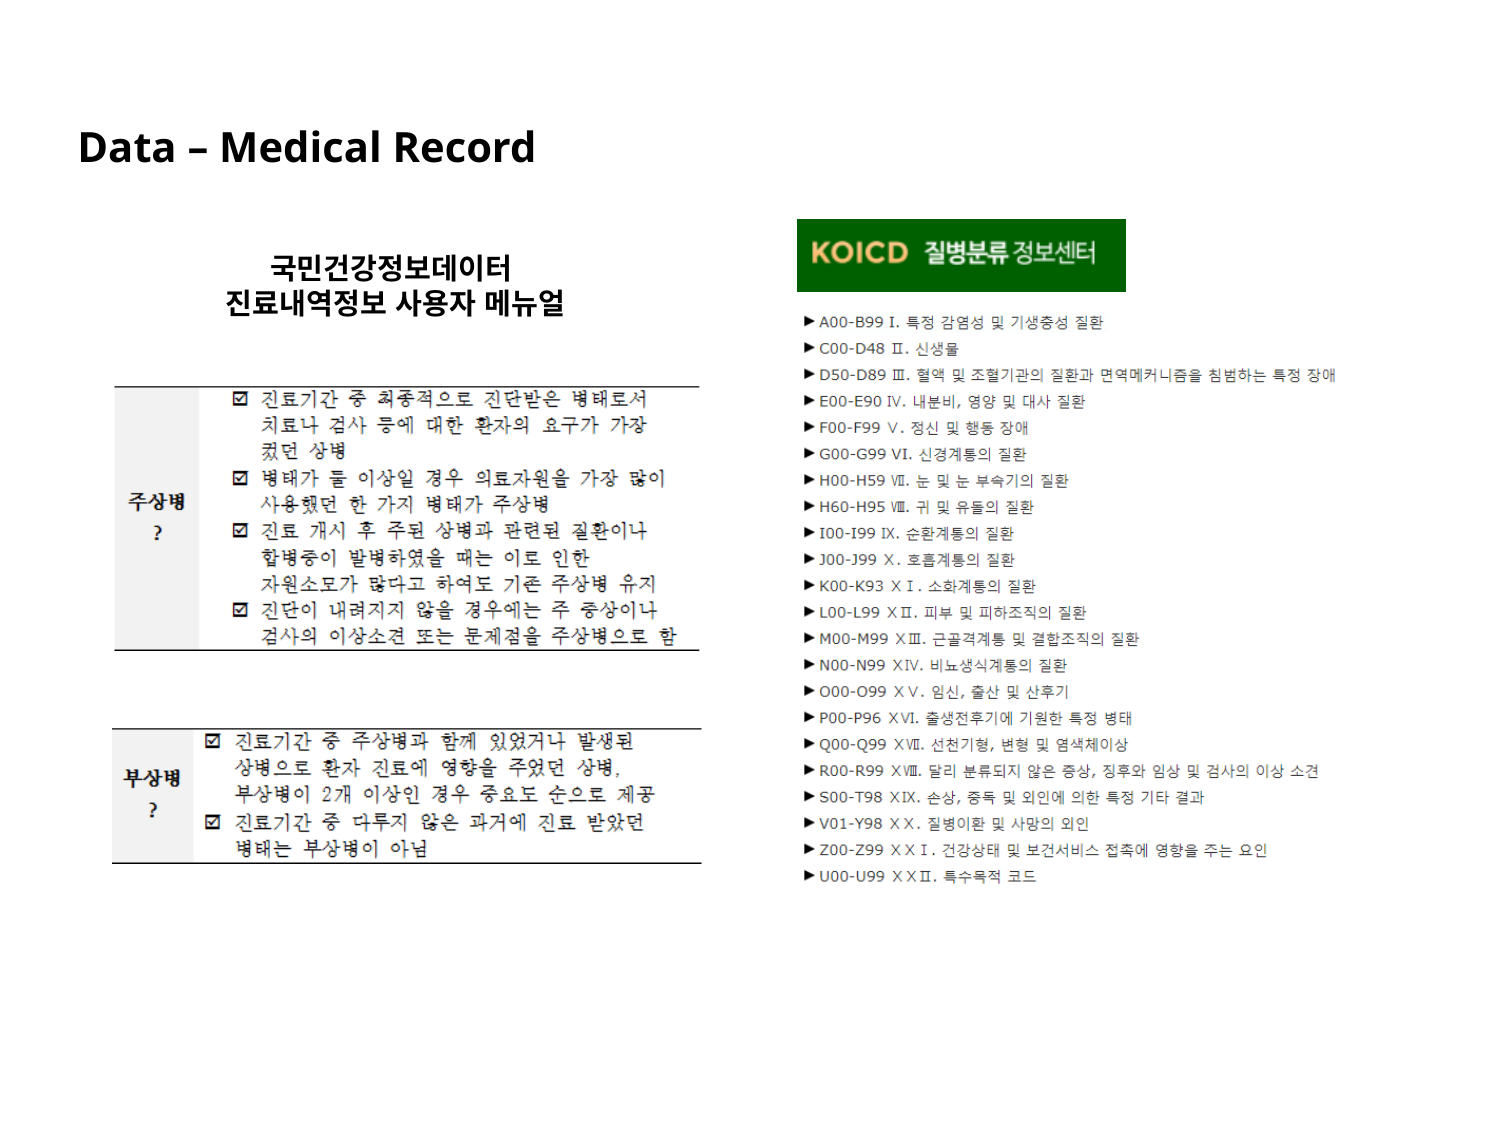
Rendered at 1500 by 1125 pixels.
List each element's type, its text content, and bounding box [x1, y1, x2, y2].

picture [796, 219, 1126, 292]
picture [111, 727, 703, 864]
picture [796, 302, 1339, 890]
text_box Data – Medical Record [62, 113, 552, 179]
picture [111, 385, 703, 652]
text_box 국민건강정보데이터 진료내역정보 사용자 메뉴얼 [159, 243, 632, 329]
